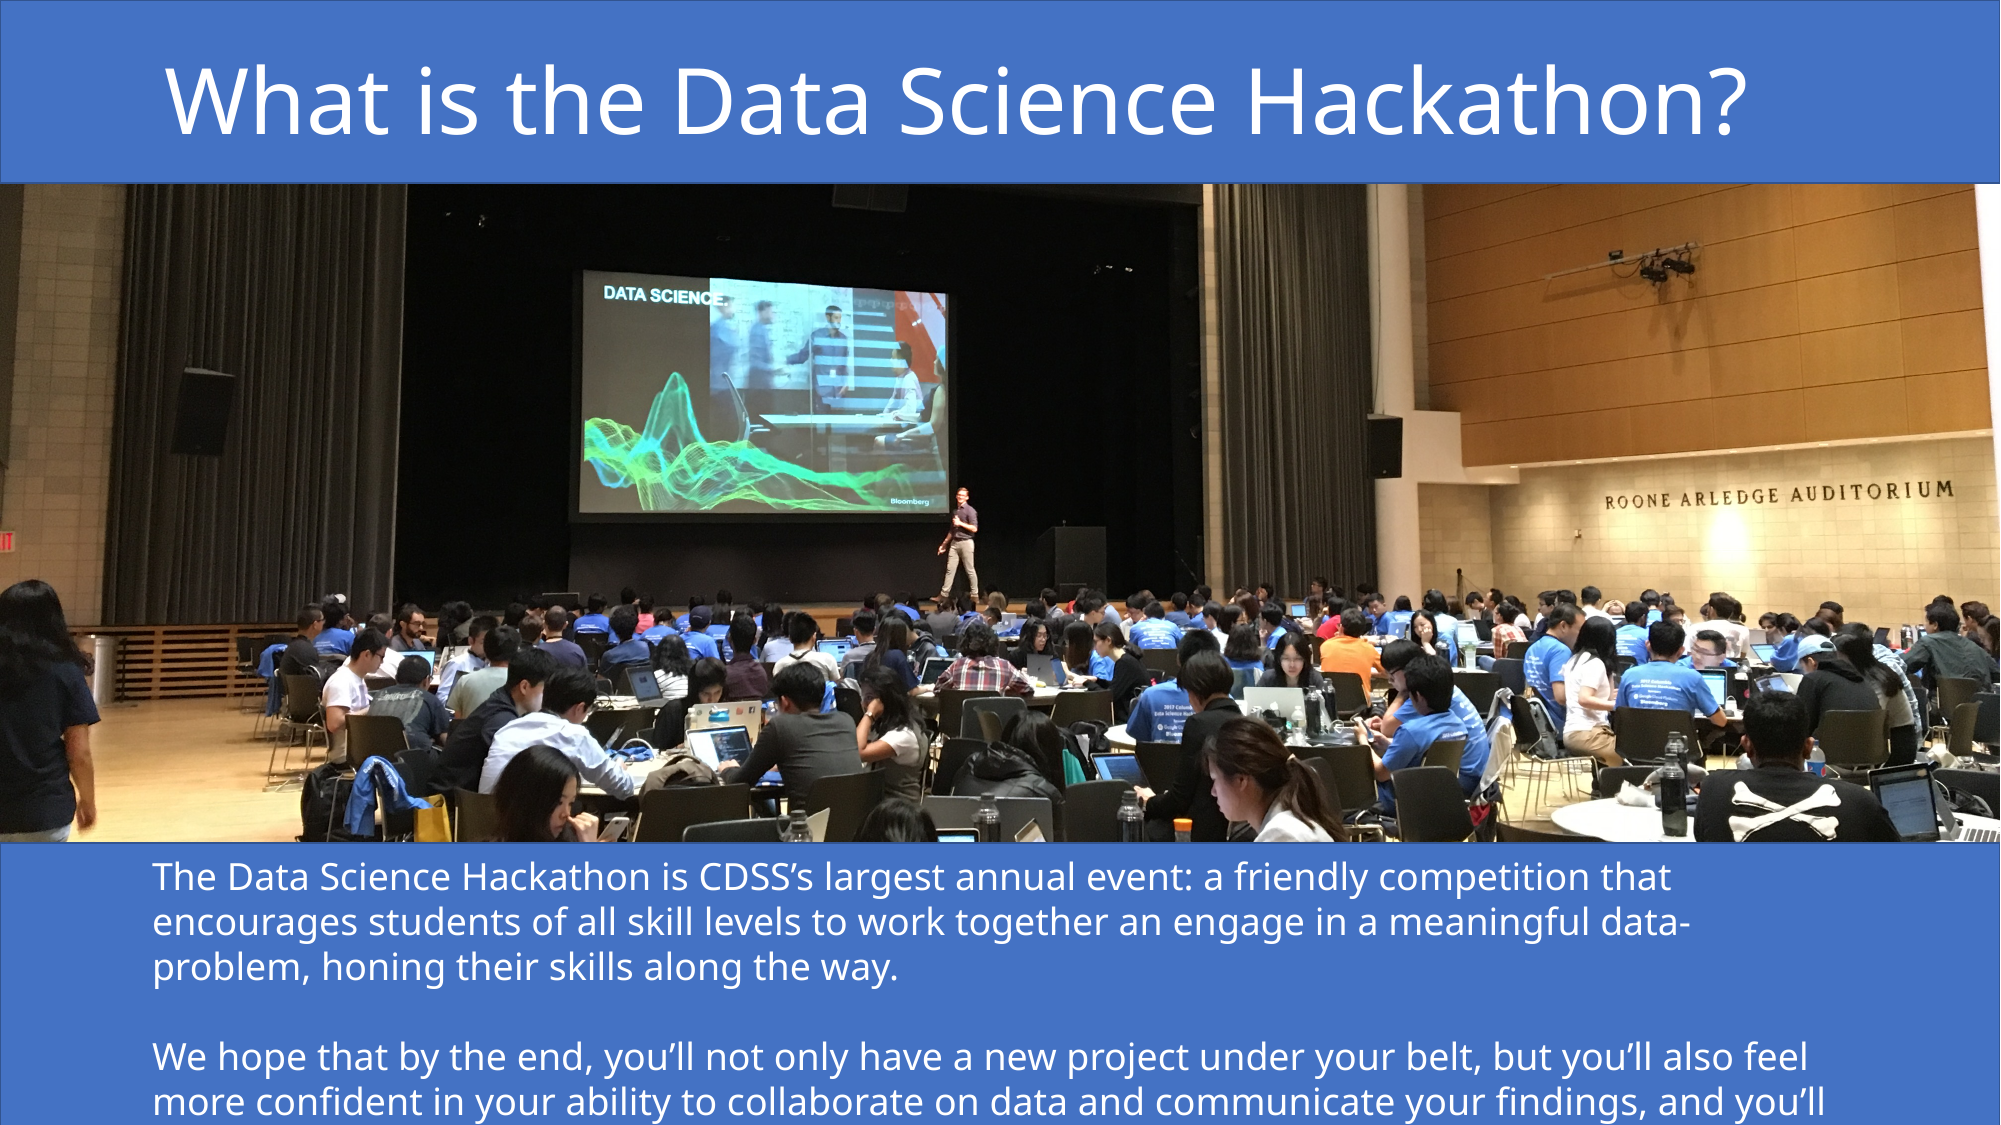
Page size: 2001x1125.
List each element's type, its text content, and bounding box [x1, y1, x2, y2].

title What is the Data Science Hackathon? [94, 27, 1820, 86]
text_box [0, 0, 2000, 86]
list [0, 86, 2000, 1125]
